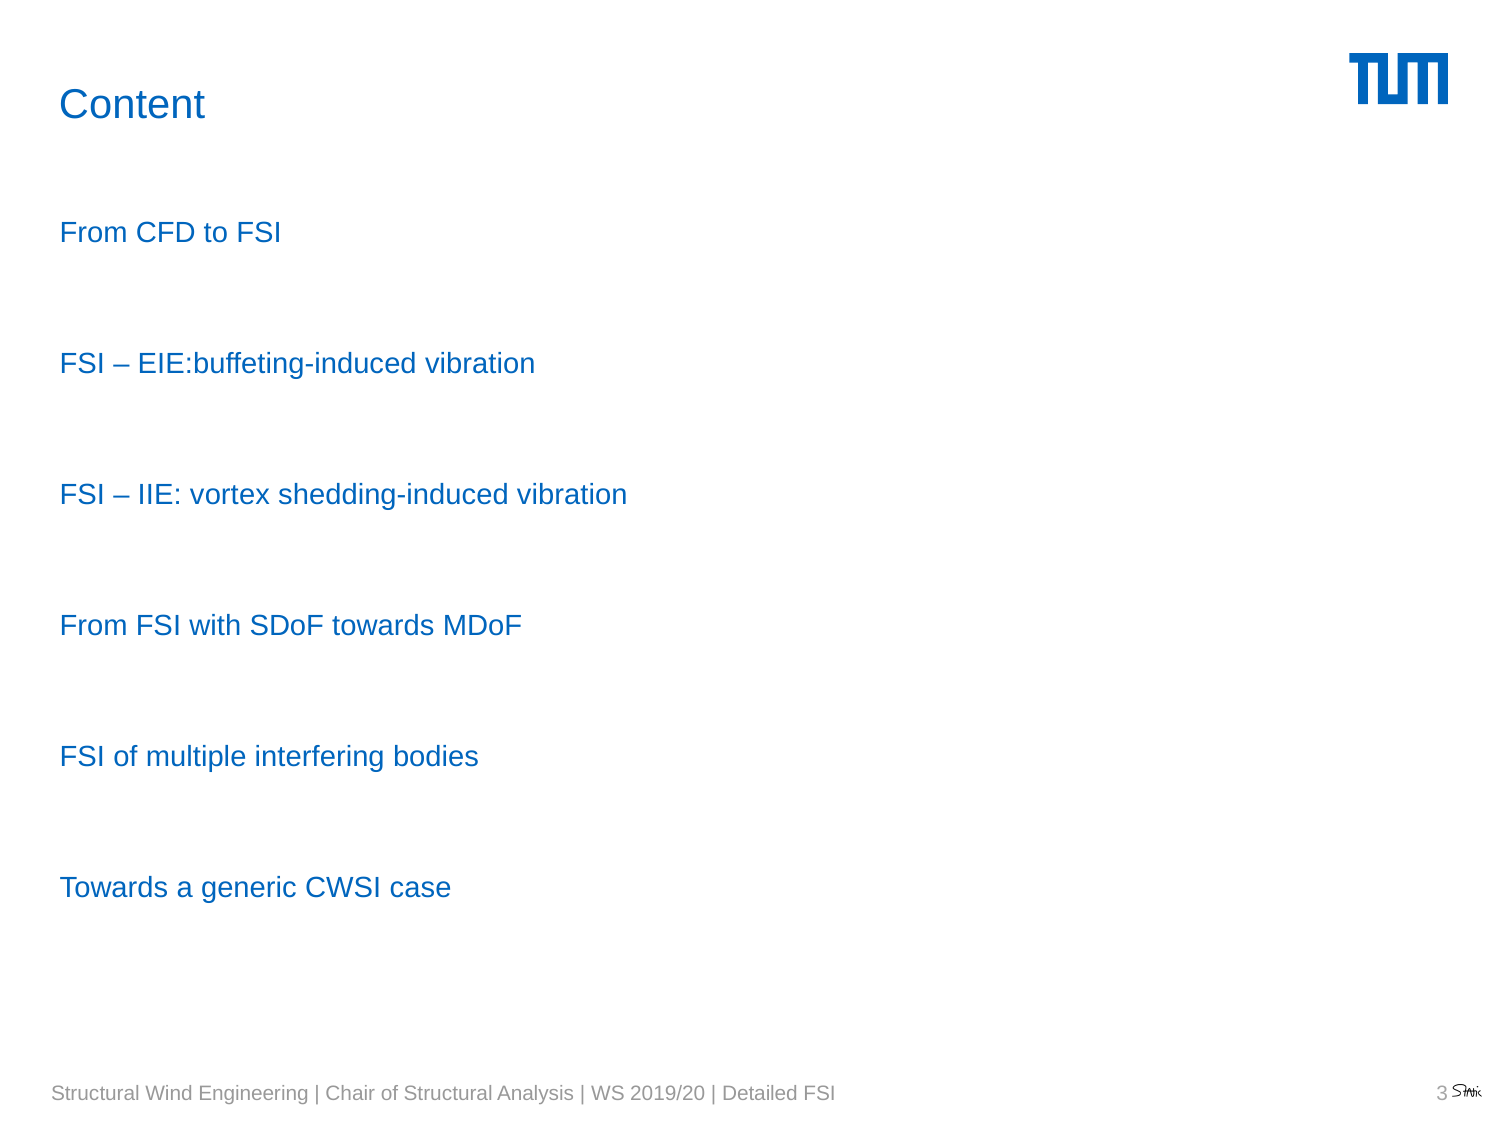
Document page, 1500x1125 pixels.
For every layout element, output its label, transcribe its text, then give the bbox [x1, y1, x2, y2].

title Content [58, 60, 1278, 119]
slide_number 3 [1111, 1061, 1448, 1122]
text_box From CFD to FSI FSI – EIE:buffeting-induced vibration FSI – IIE: vortex shedding-induced vibration From FSI with SDoF towards MDoF FSI of multiple interfering bodies Towards a generic CWSI case [59, 125, 1442, 1047]
picture [1452, 1084, 1482, 1097]
